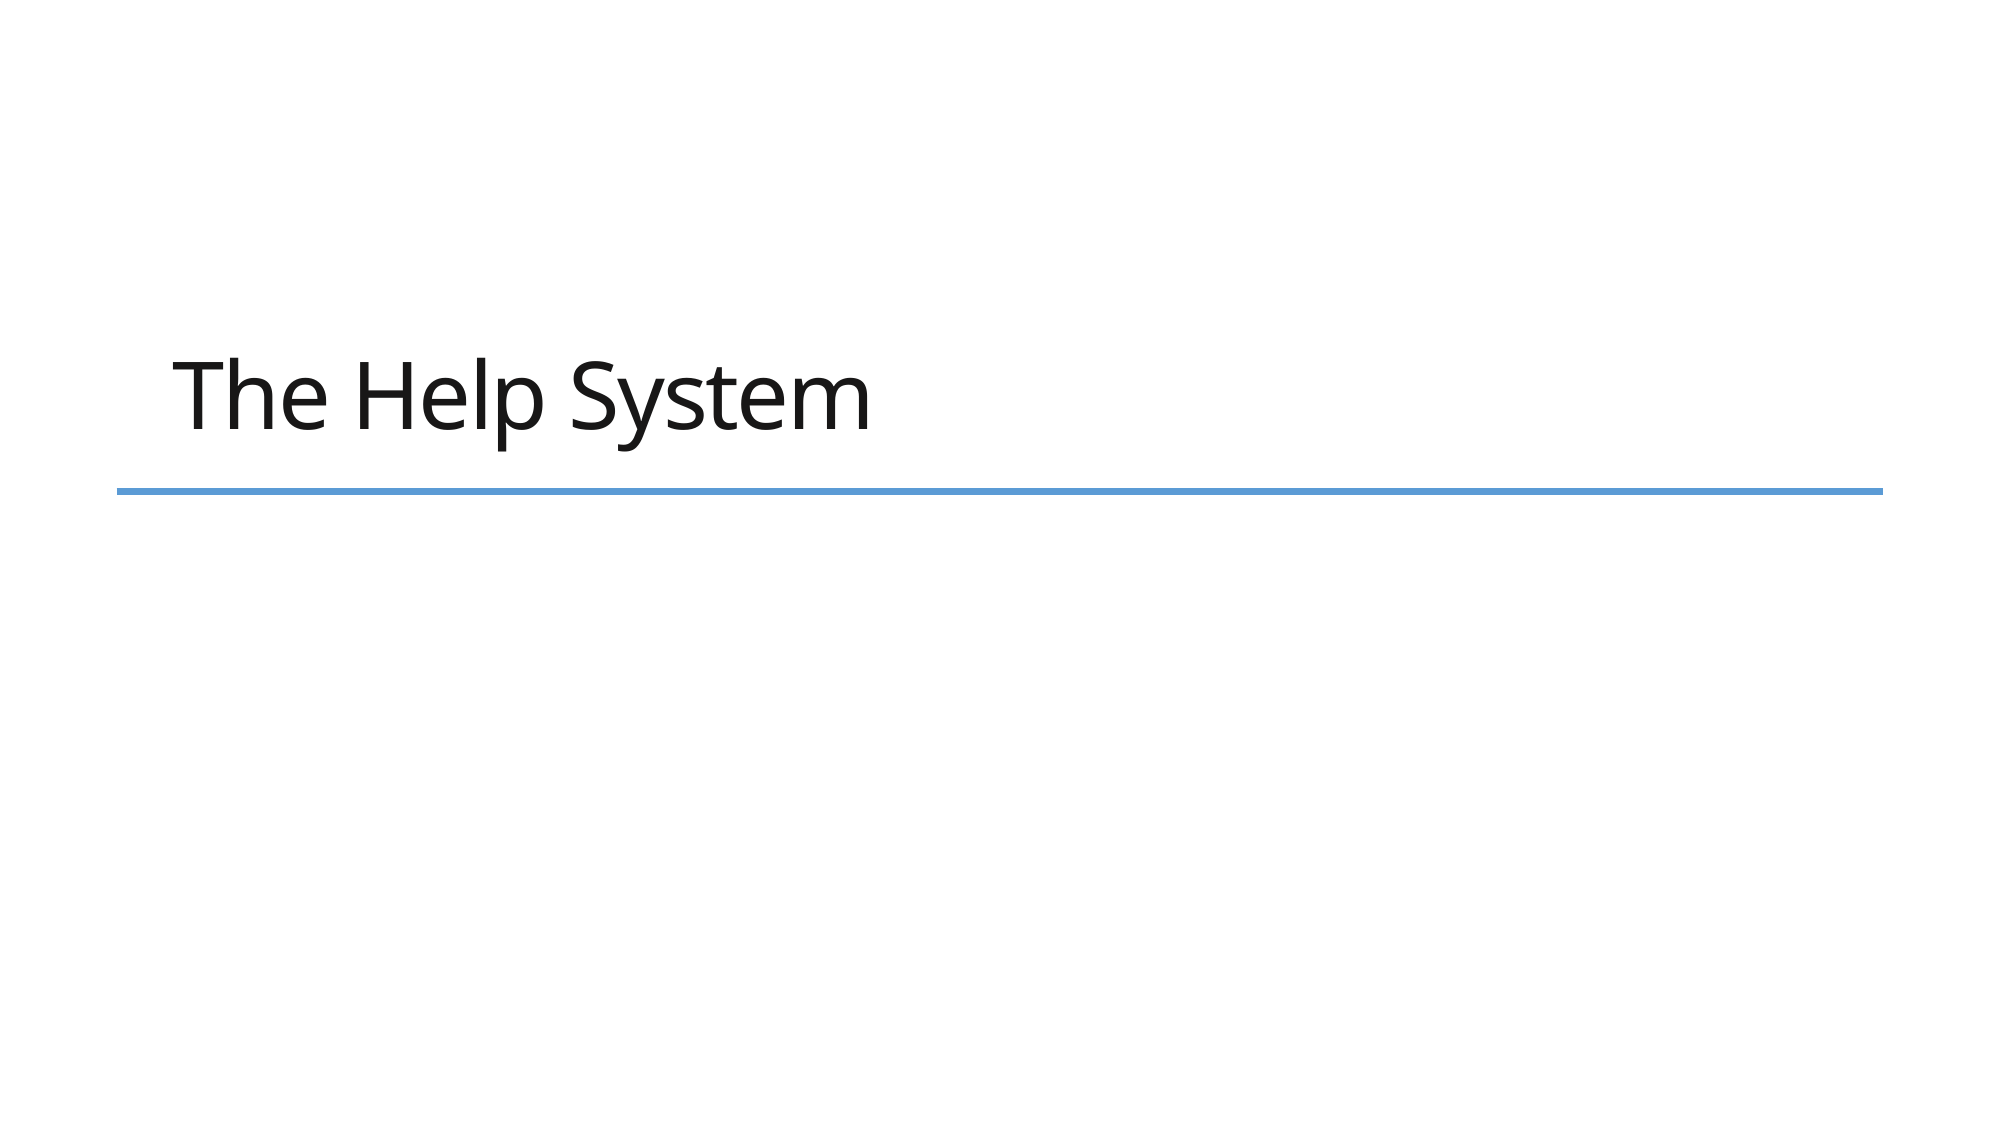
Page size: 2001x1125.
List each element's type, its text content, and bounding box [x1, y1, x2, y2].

title The Help System [158, 64, 1884, 456]
